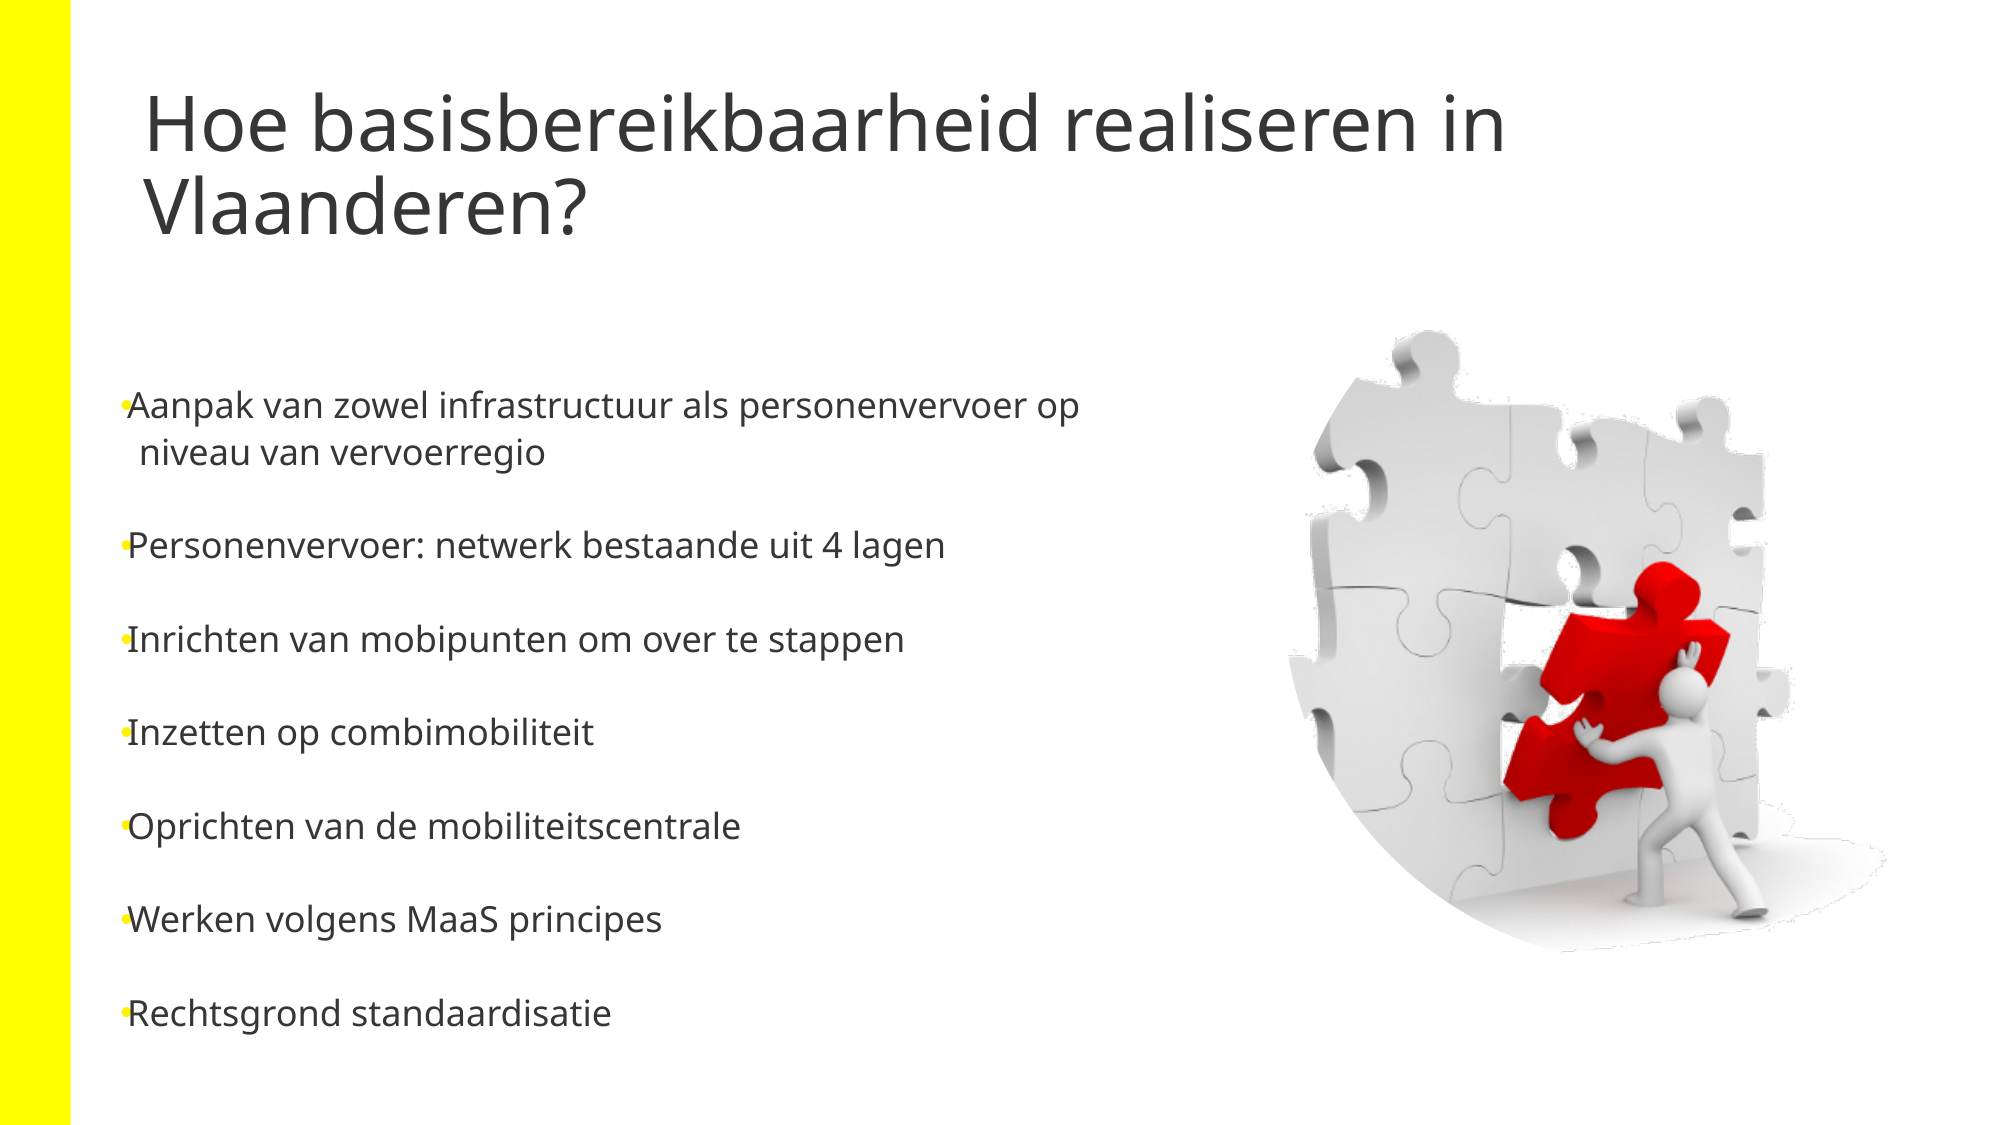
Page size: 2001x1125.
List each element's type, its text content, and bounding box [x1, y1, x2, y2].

text_box Aanpak van zowel infrastructuur als personenvervoer op niveau van vervoerregio Personenvervoer: netwerk bestaande uit 4 lagen Inrichten van mobipunten om over te stappen Inzetten op combimobiliteit Oprichten van de mobiliteitscentrale Werken volgens MaaS principes Rechtsgrond standaardisatie [105, 329, 1937, 1043]
title Hoe basisbereikbaarheid realiseren in Vlaanderen? [128, 59, 1673, 278]
picture [1283, 329, 1894, 964]
